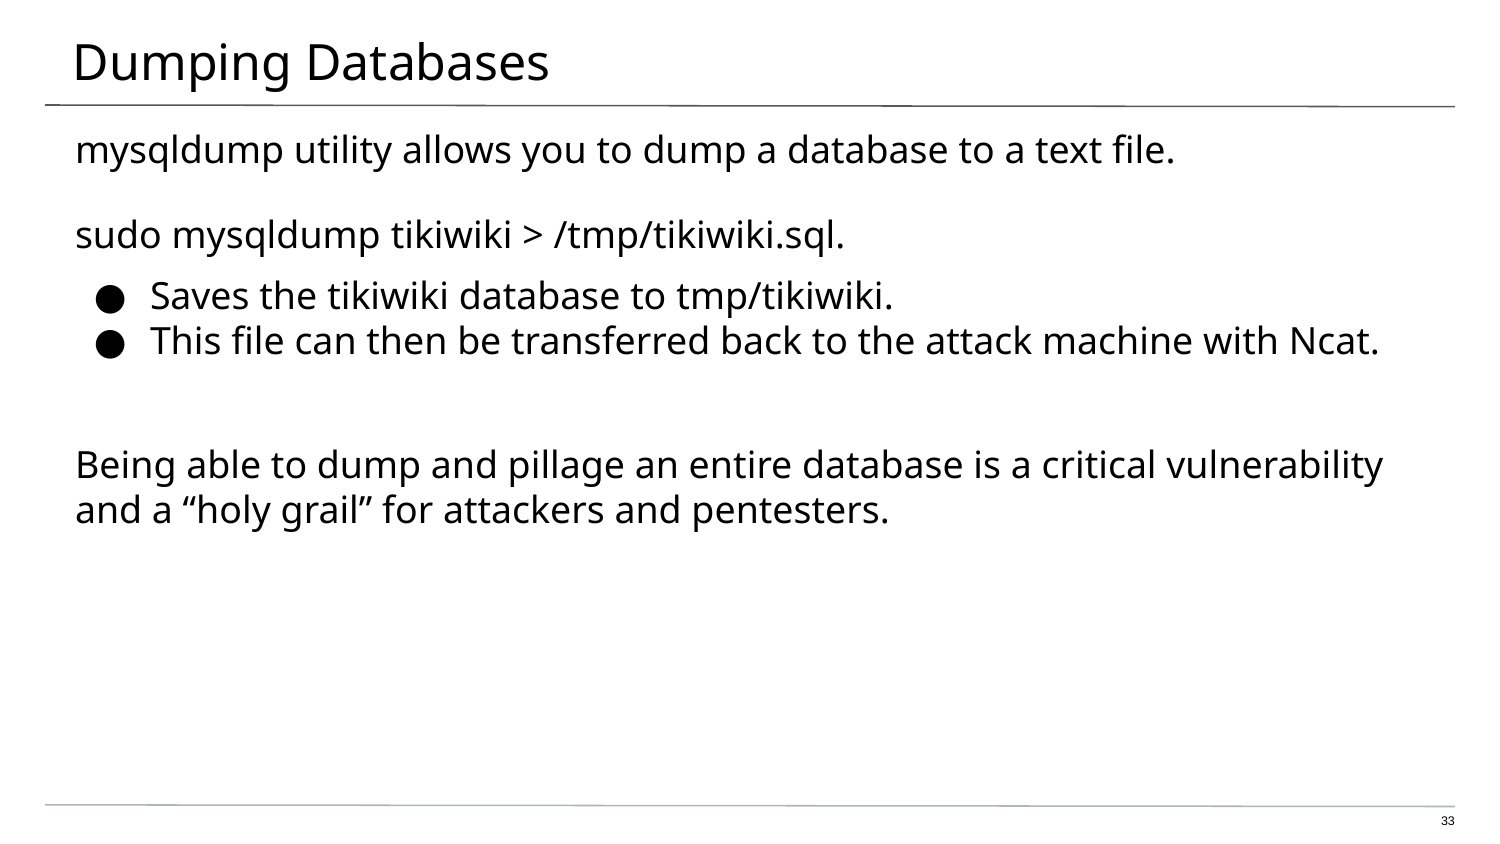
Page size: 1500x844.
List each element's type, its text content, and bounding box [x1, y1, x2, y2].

title Dumping Databases [0, 0, 1500, 88]
slide_number 33 [1412, 813, 1455, 831]
subtitle mysqldump utility allows you to dump a database to a text file. [0, 110, 1500, 171]
list sudo mysqldump tikiwiki > /tmp/tikiwiki.sql. Saves the tikiwiki database to tmp/tikiwiki. This file can then be transferred back to the attack machine with Ncat. Being able to dump and pillage an entire database is a critical vulnerability and a “holy grail” for attackers and pentesters. [0, 210, 1500, 805]
